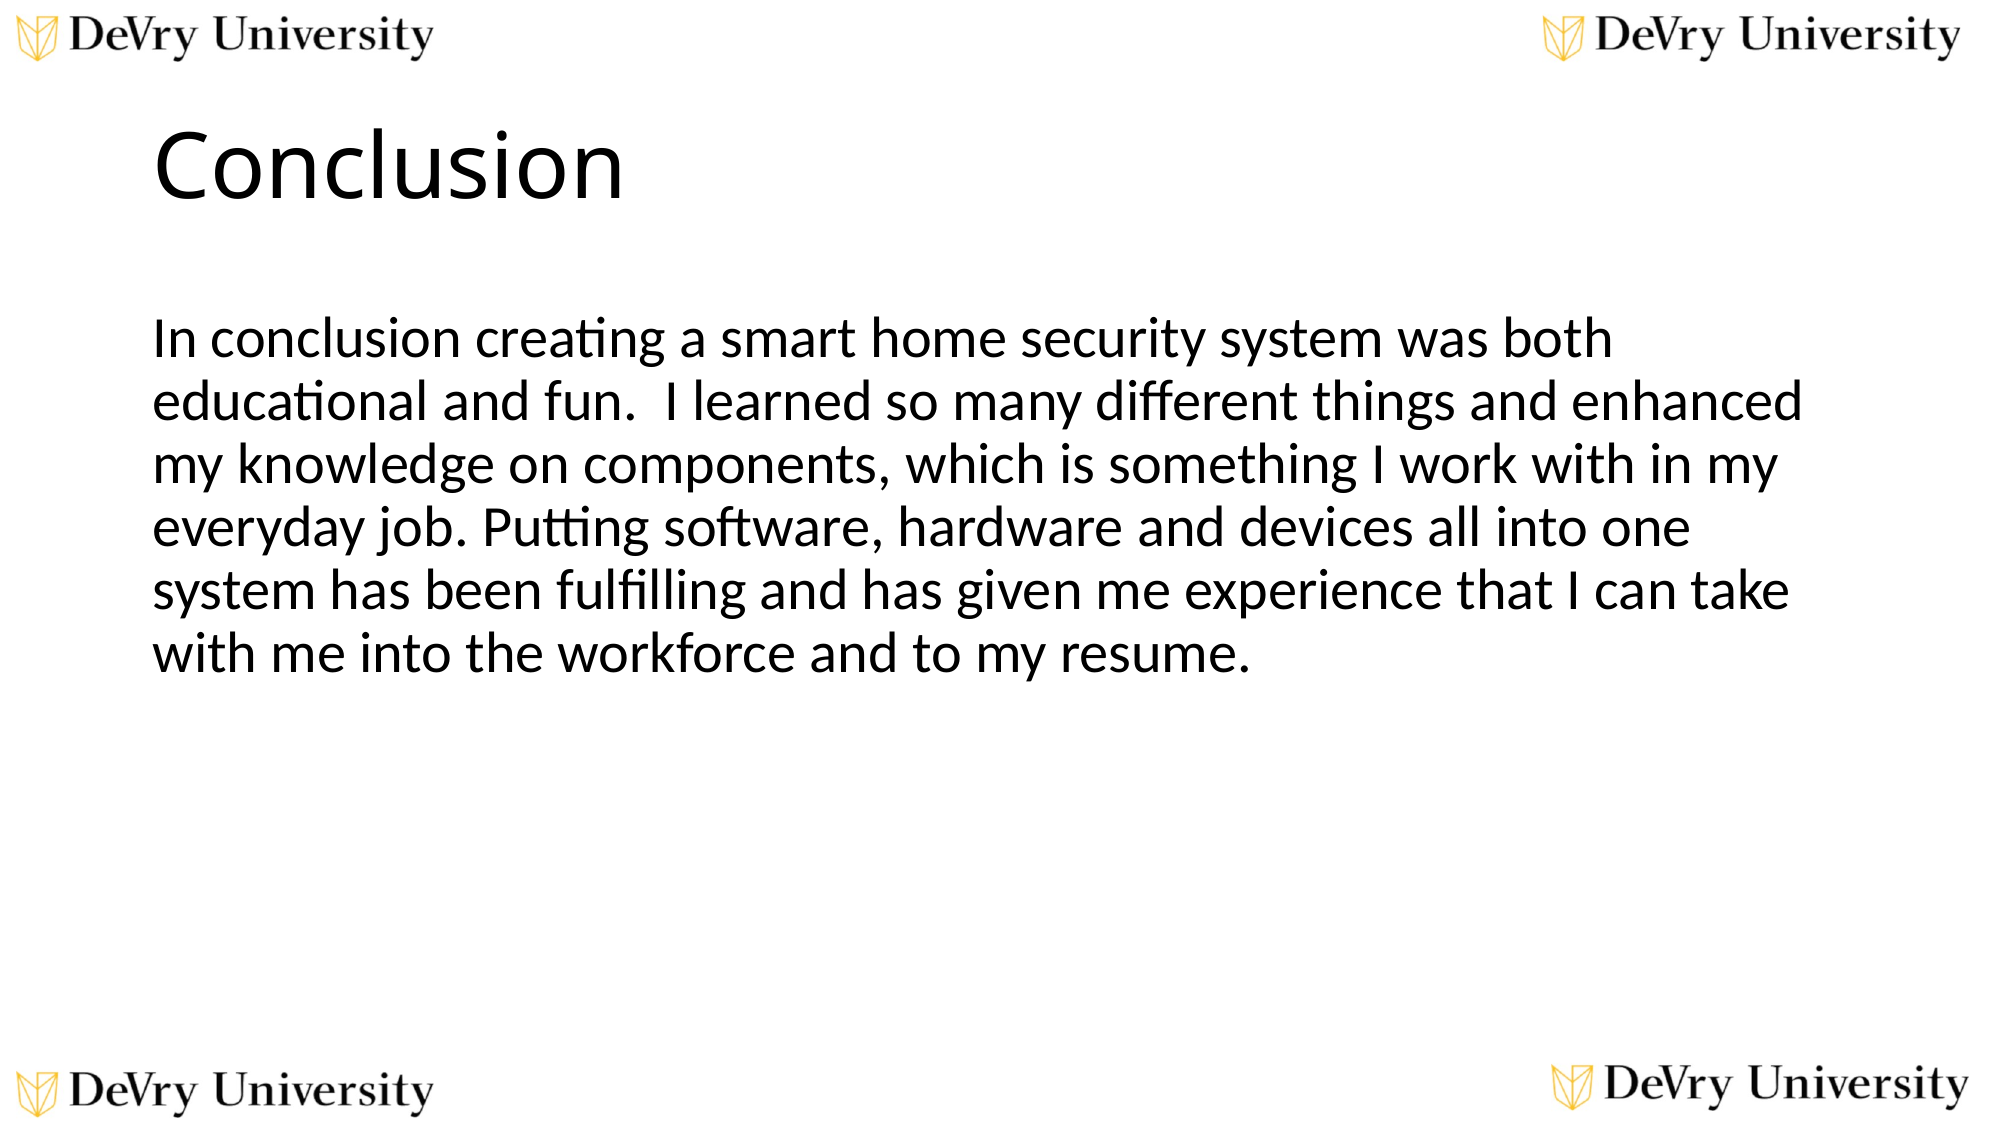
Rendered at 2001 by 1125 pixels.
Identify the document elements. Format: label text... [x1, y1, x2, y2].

picture [16, 1065, 434, 1124]
list In conclusion creating a smart home security system was both educational and fun. I learned so many different things and enhanced my knowledge on components, which is something I work with in my everyday job. Putting software, hardware and devices all into one system has been fulfilling and has given me experience that I can take with me into the workforce and to my resume. [137, 299, 1863, 1014]
picture [1542, 8, 1961, 68]
picture [1551, 1057, 1969, 1117]
picture [16, 8, 434, 68]
title Conclusion [137, 59, 1863, 278]
